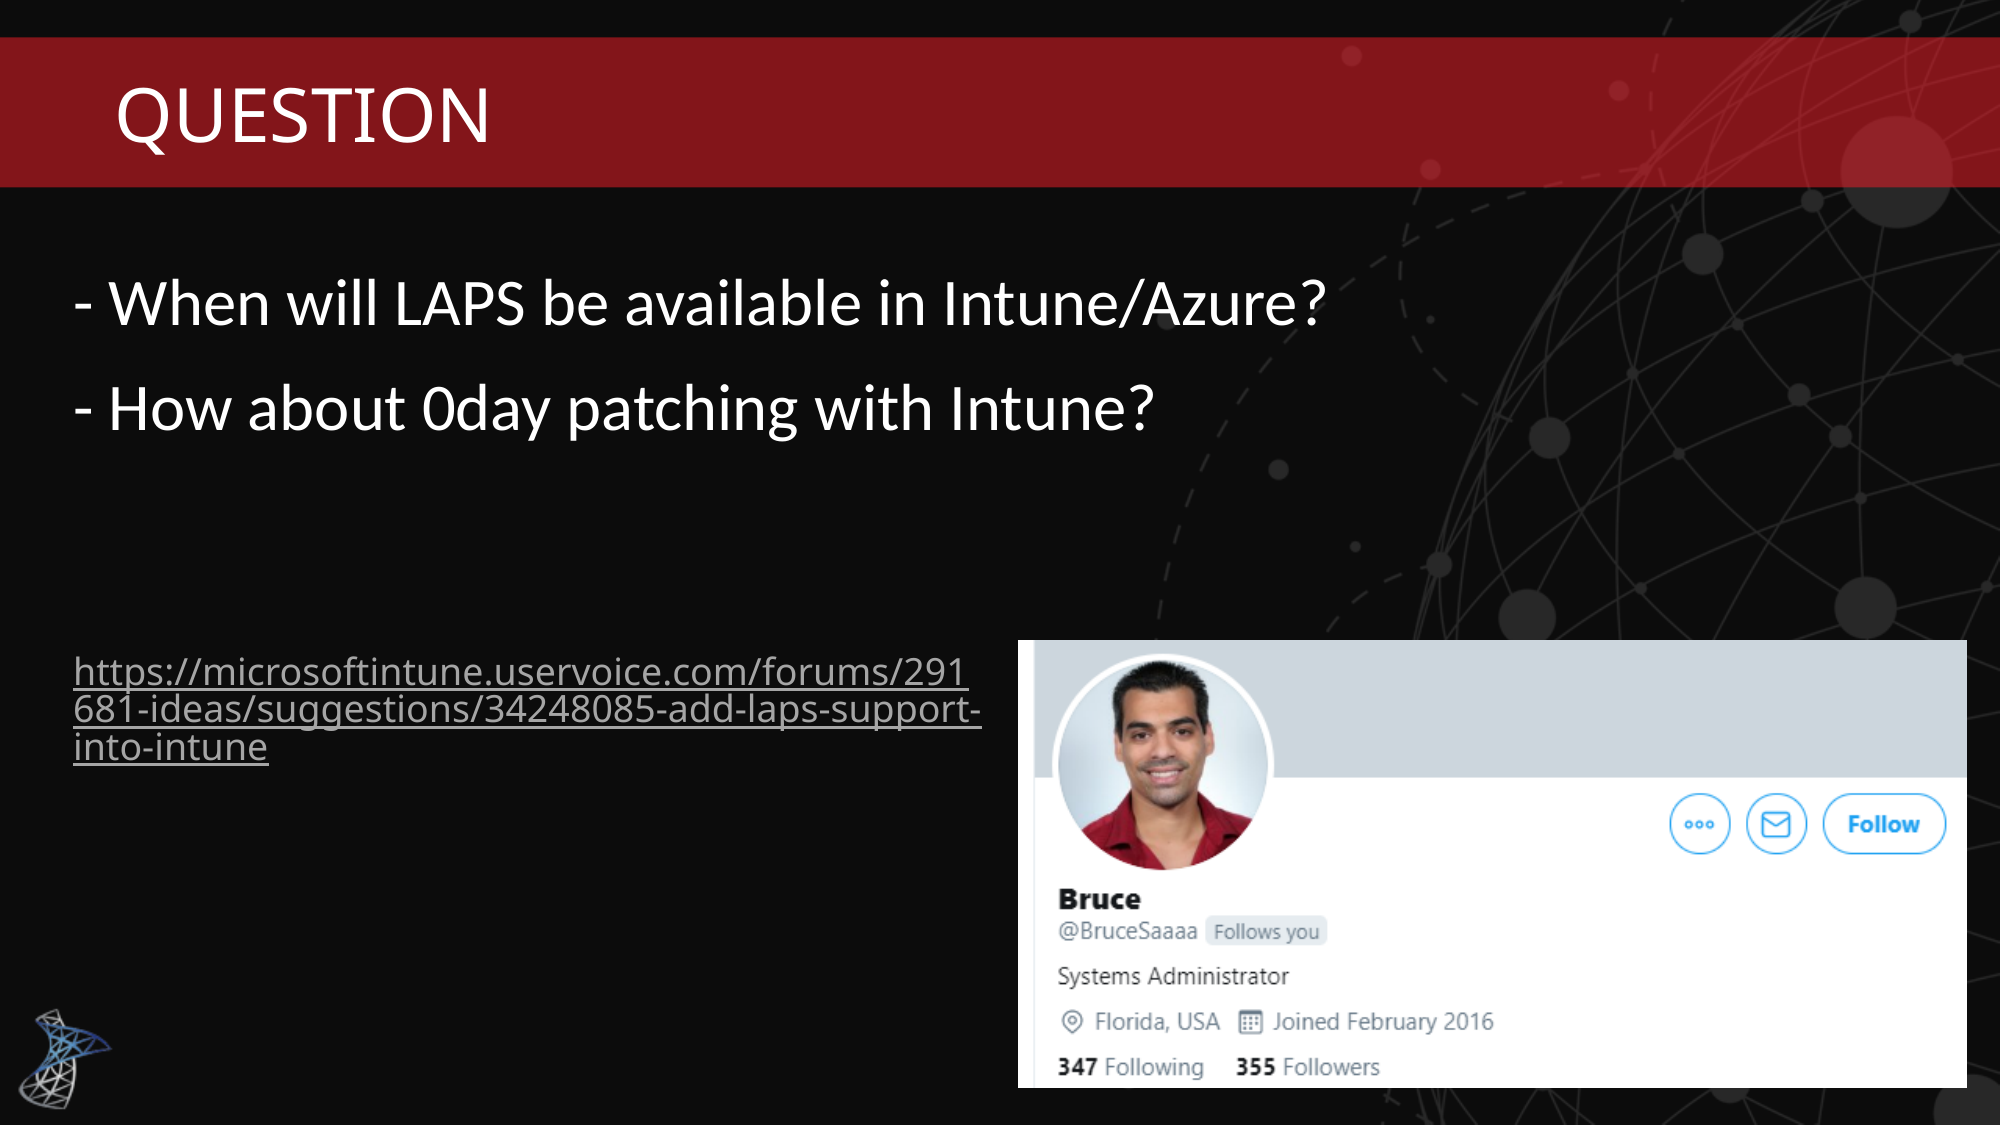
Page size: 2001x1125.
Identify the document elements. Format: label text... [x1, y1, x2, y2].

title Question [99, 37, 1900, 188]
text_box https://microsoftintune.uservoice.com/forums/291681-ideas/suggestions/34248085-add-laps-support-into-intune [58, 640, 1000, 707]
picture [0, 0, 2000, 37]
text_box - When will LAPS be available in Intune/Azure? - How about 0day patching with Intune? [58, 251, 1967, 456]
picture [0, 188, 2000, 1125]
